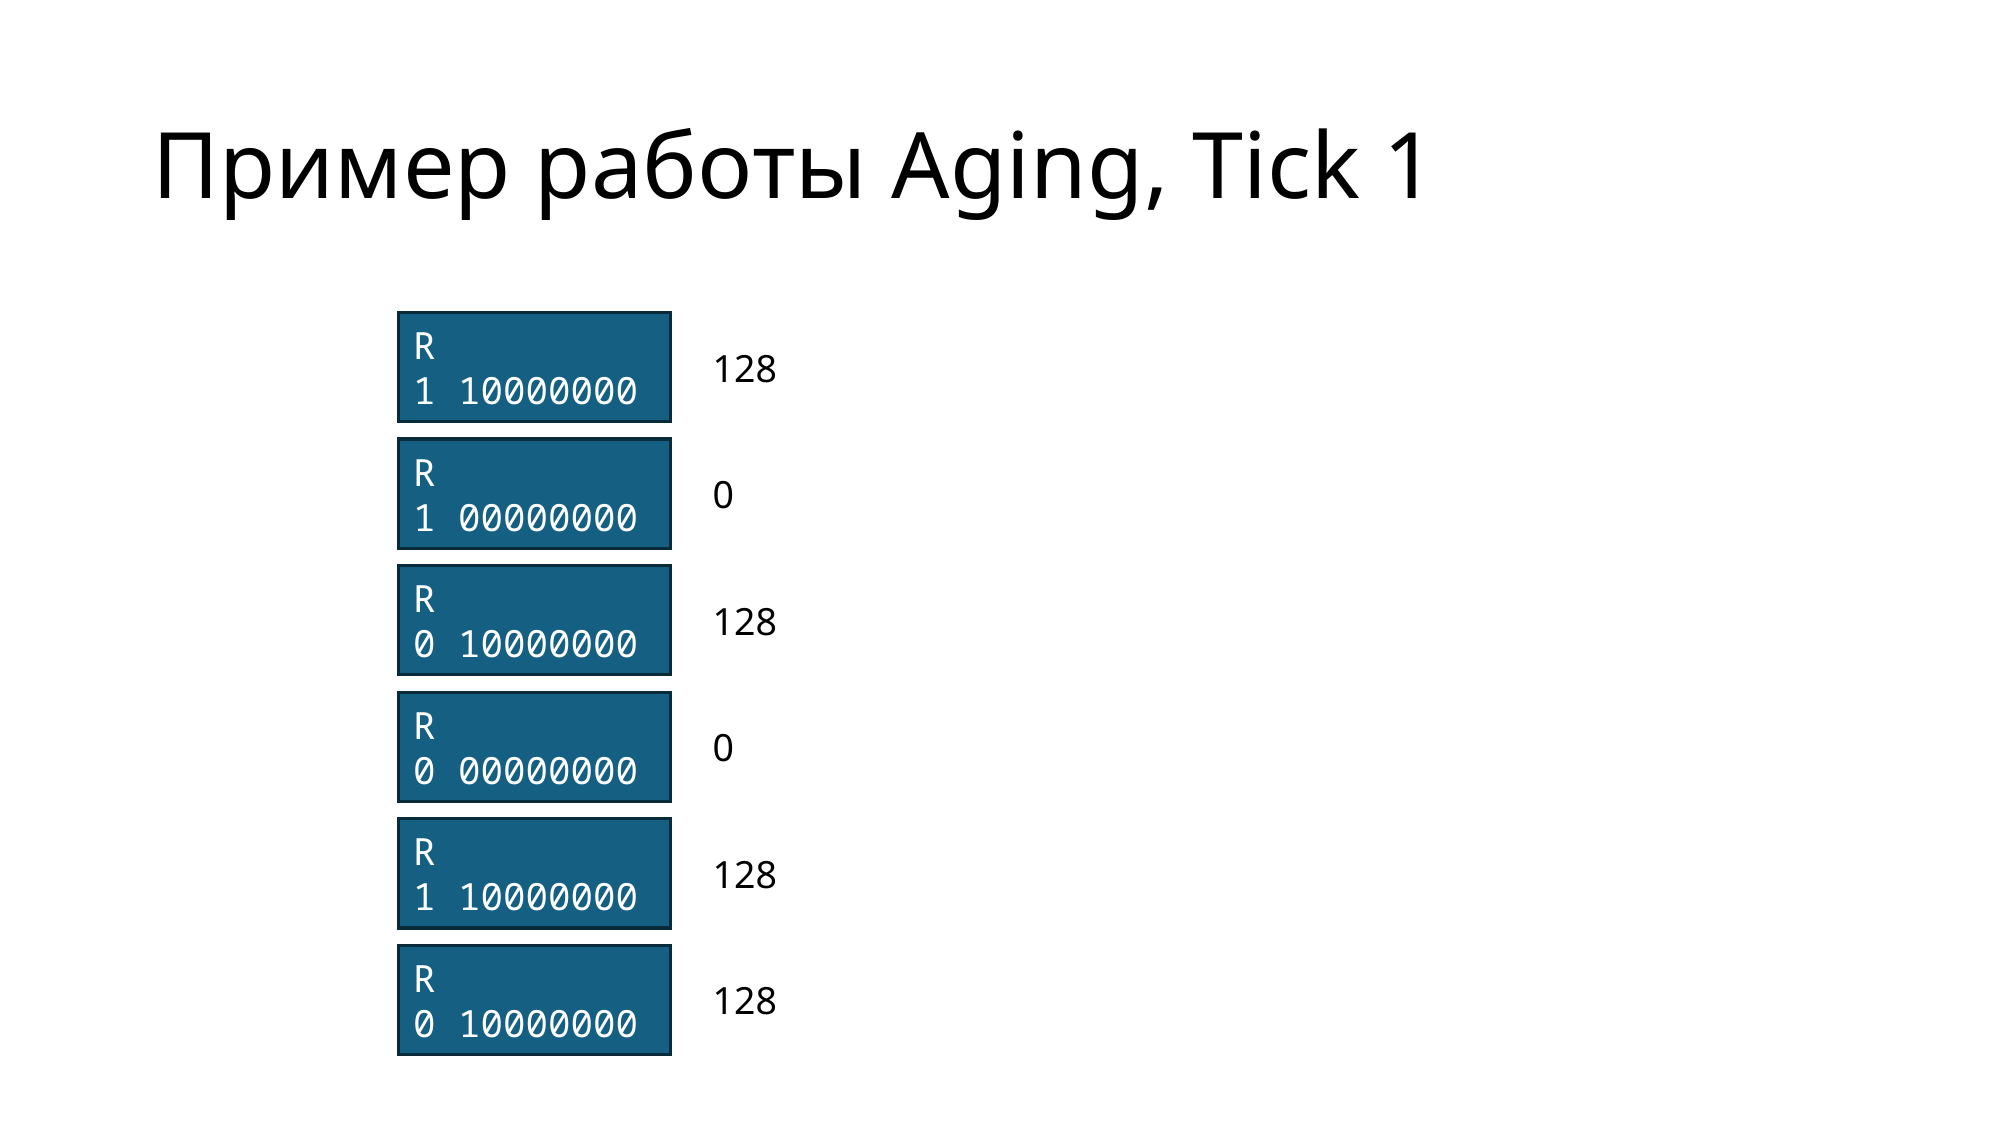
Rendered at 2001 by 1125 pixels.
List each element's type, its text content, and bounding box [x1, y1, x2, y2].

text_box 128 [697, 590, 888, 651]
title Пример работы Aging, Tick 1 [137, 59, 1863, 278]
text_box 128 [697, 843, 888, 904]
text_box R 1 00000000 [397, 437, 672, 550]
text_box R 1 10000000 [397, 817, 672, 930]
text_box R 1 10000000 [397, 311, 672, 423]
text_box 128 [697, 970, 888, 1030]
text_box 0 [697, 716, 888, 777]
text_box R 0 10000000 [397, 564, 672, 676]
text_box R 0 10000000 [397, 944, 672, 1056]
text_box R 0 00000000 [397, 691, 672, 803]
text_box 0 [697, 463, 888, 524]
text_box 128 [697, 337, 888, 397]
